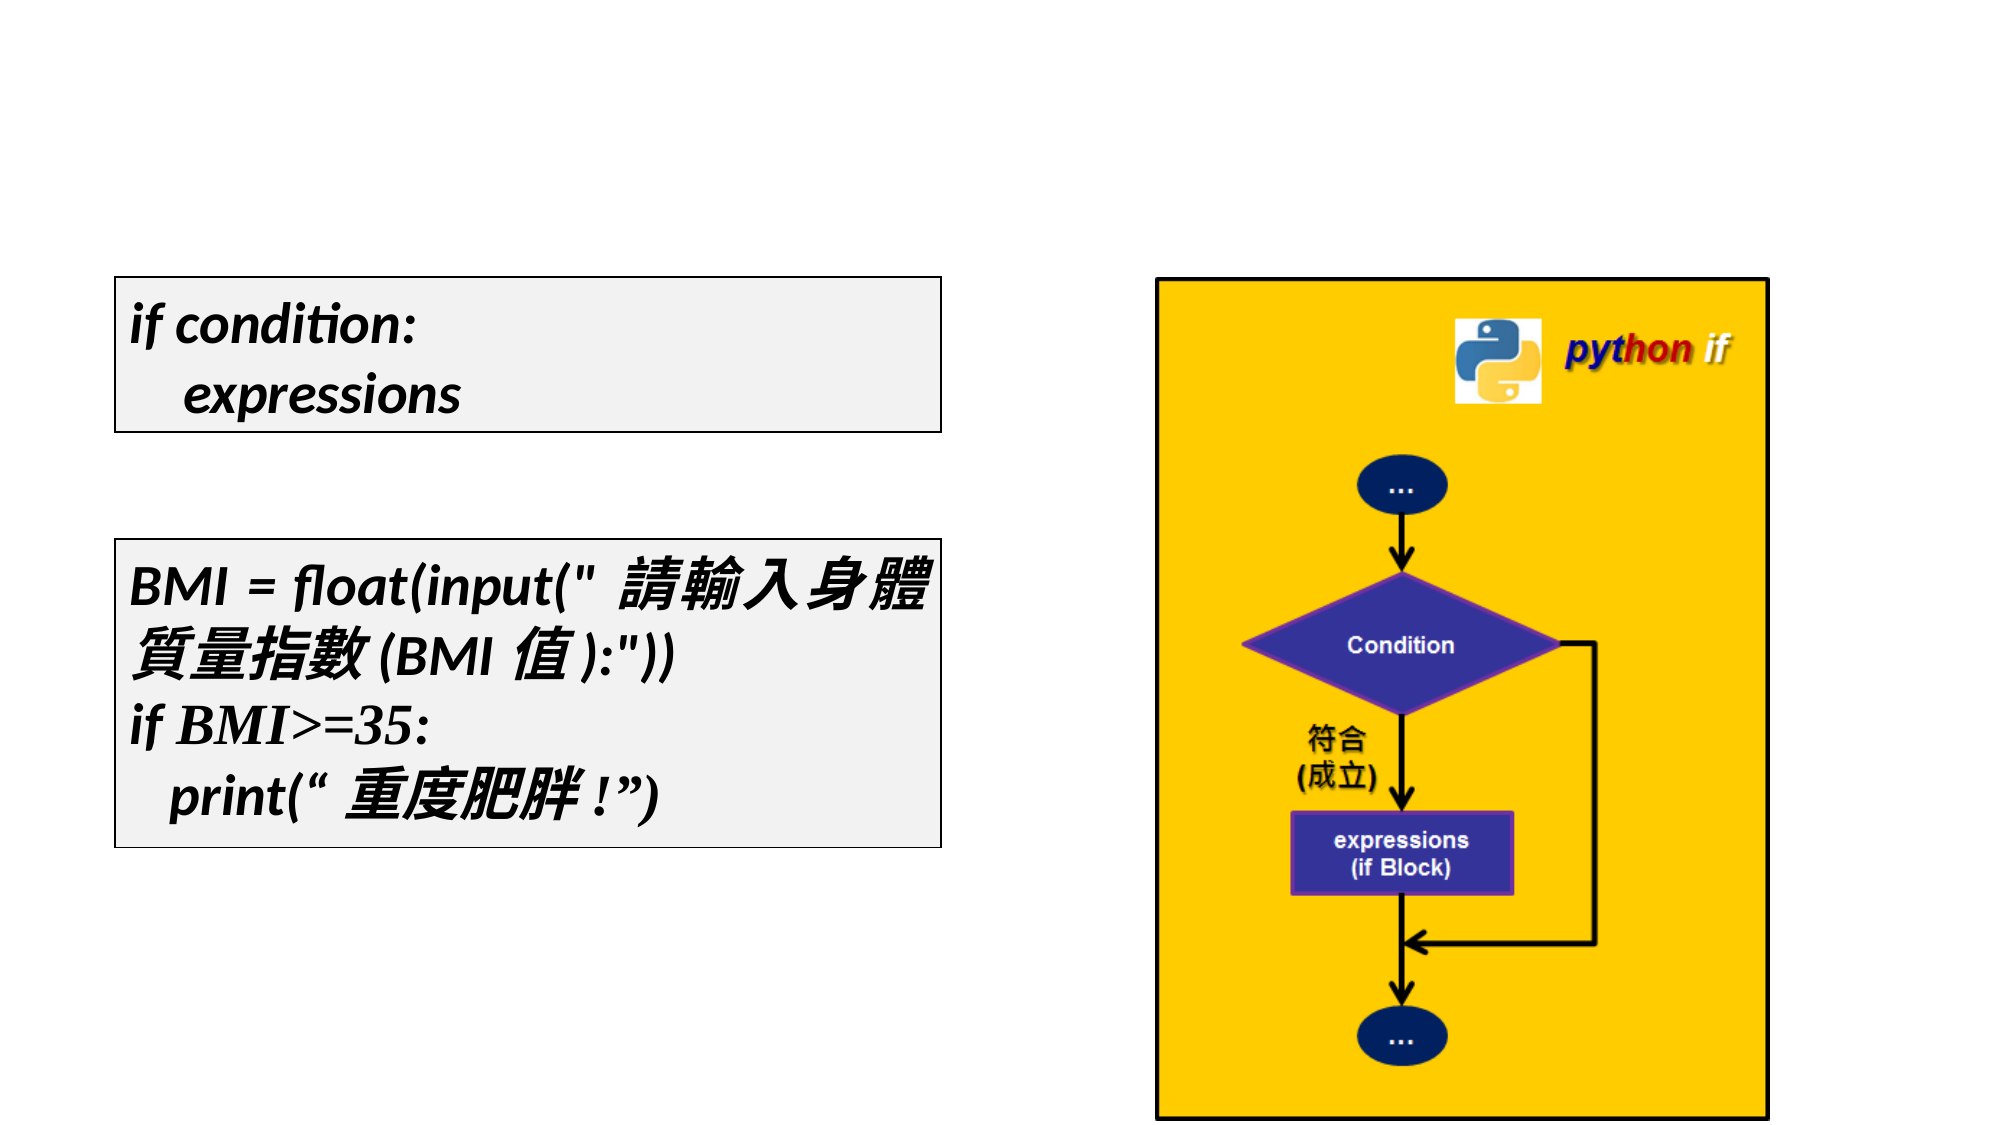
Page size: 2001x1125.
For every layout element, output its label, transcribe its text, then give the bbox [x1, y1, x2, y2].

text_box if condition: expressions [115, 277, 941, 433]
picture [1155, 277, 1770, 1122]
text_box BMI = float(input("請輸入身體質量指數(BMI值):")) if BMI>=35: print(“重度肥胖!”) [115, 539, 941, 848]
